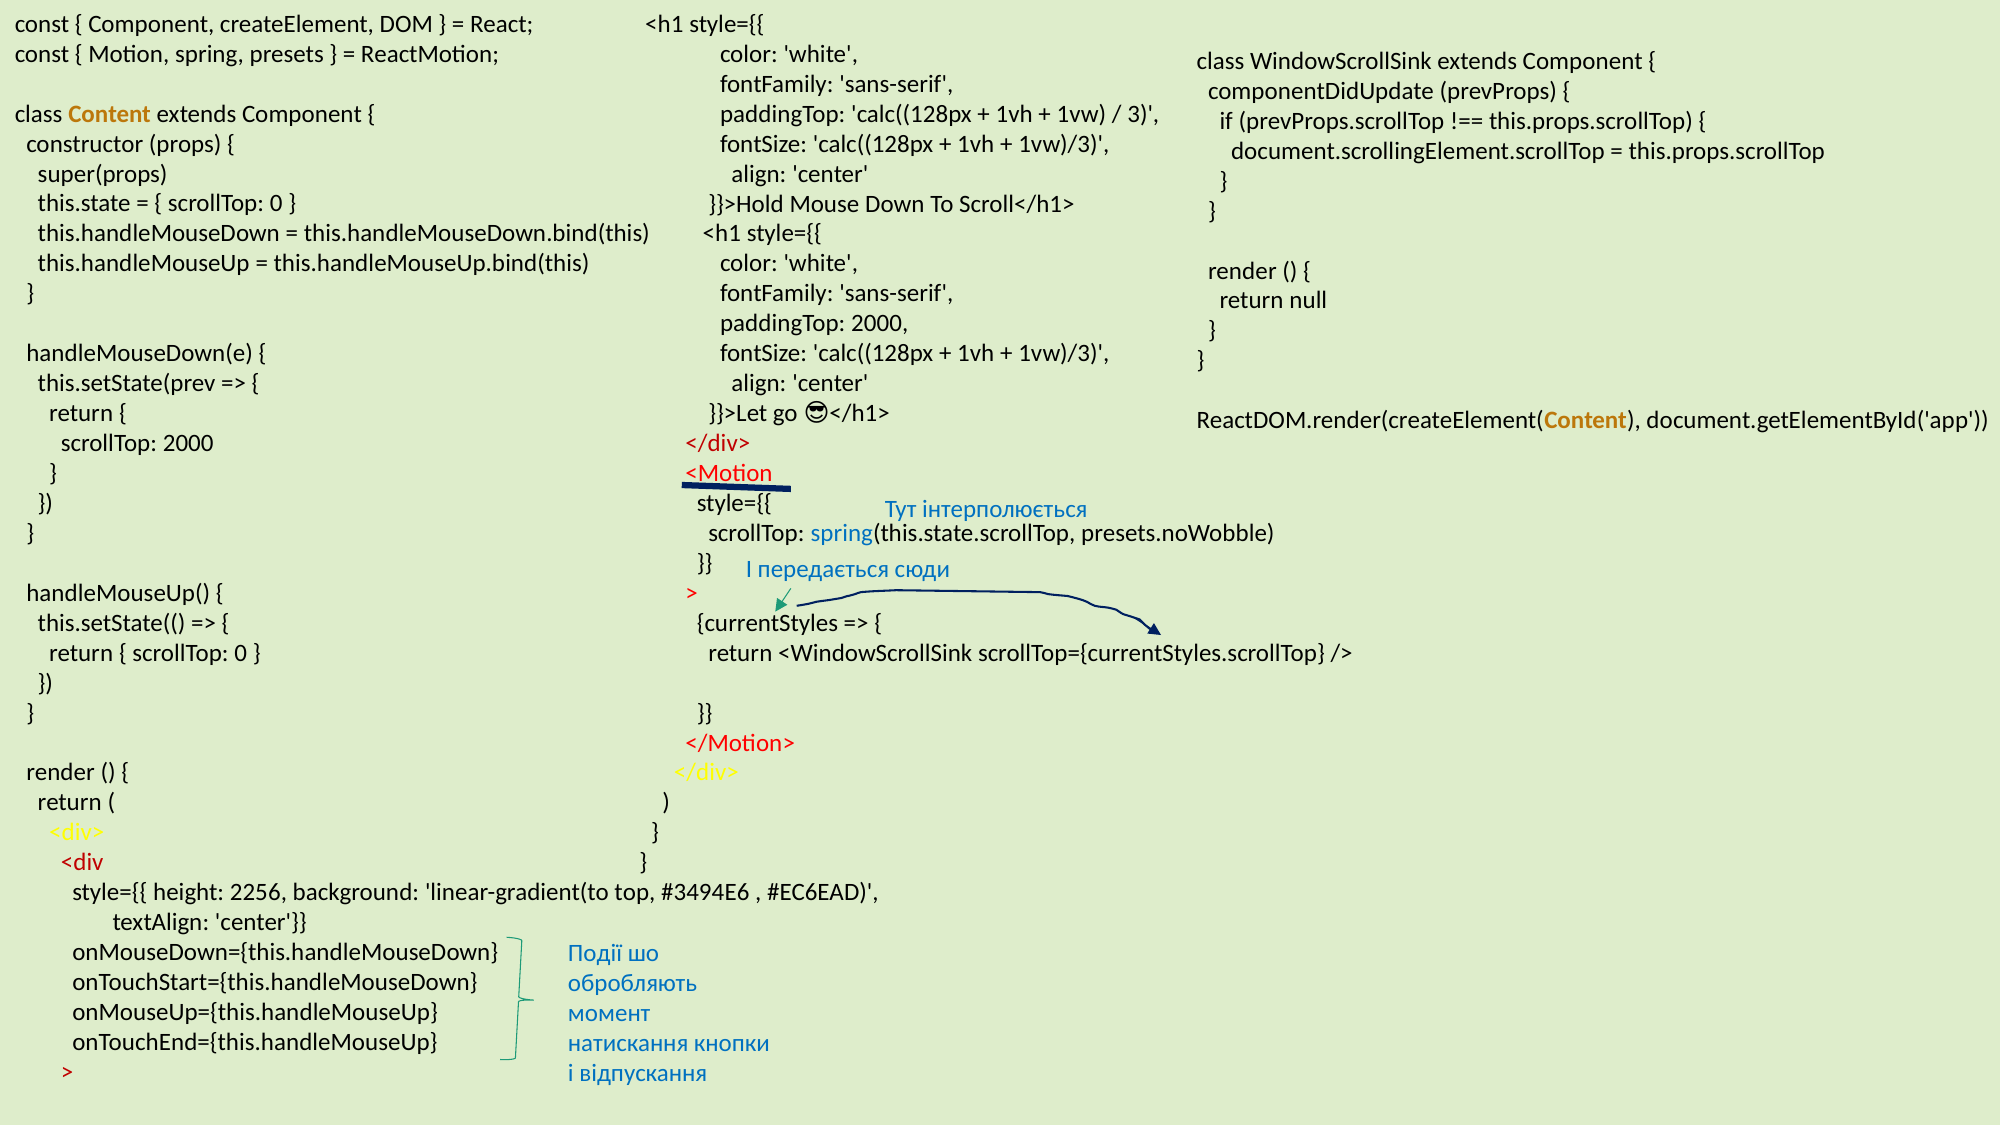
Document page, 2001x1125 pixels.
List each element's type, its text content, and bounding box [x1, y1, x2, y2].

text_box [681, 484, 791, 489]
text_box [1133, 617, 1161, 636]
text_box <h1 style={{ color: 'white', fontFamily: 'sans-serif', paddingTop: 'calc((128px + 1vh + 1vw) / 3)', fontSize: 'calc((128px + 1vh + 1vw)/3)', align: 'center' }}>Hold Mouse Down To Scroll</h1> <h1 style={{ color: 'white', fontFamily: 'sans-serif', paddingTop: 2000, fontSize: 'calc((128px + 1vh + 1vw)/3)', align: 'center' }}>Let go 😎</h1> </div> <Motion style={{ scrollTop: spring(this.state.scrollTop, presets.noWobble) }} > {currentStyles => { return <WindowScrollSink scrollTop={currentStyles.scrollTop} /> }} </Motion> </div> ) } } [624, 0, 1625, 883]
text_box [775, 588, 791, 612]
text_box Тут інтерполюється [870, 485, 1109, 530]
text_box const { Component, createElement, DOM } = React; const { Motion, spring, presets } = ReactMotion; class Content extends Component { constructor (props) { super(props) this.state = { scrollTop: 0 } this.handleMouseDown = this.handleMouseDown.bind(this) this.handleMouseUp = this.handleMouseUp.bind(this) } handleMouseDown(e) { this.setState(prev => { return { scrollTop: 2000 } }) } handleMouseUp() { this.setState(() => { return { scrollTop: 0 } }) } render () { return ( <div> <div style={{ height: 2256, background: 'linear-gradient(to top, #3494E6 , #EC6EAD)', textAlign: 'center'}} onMouseDown={this.handleMouseDown} onTouchStart={this.handleMouseDown} onMouseUp={this.handleMouseUp} onTouchEnd={this.handleMouseUp} > [0, 0, 1000, 1093]
text_box І передається сюди [730, 544, 966, 590]
text_box [499, 936, 534, 1061]
text_box Події шо обробляють момент натискання кнопки і відпускання [553, 929, 791, 1094]
text_box [796, 590, 1136, 632]
text_box class WindowScrollSink extends Component { componentDidUpdate (prevProps) { if (prevProps.scrollTop !== this.props.scrollTop) { document.scrollingElement.scrollTop = this.props.scrollTop } } render () { return null } } ReactDOM.render(createElement(Content), document.getElementById('app')) [1625, 0, 2000, 442]
